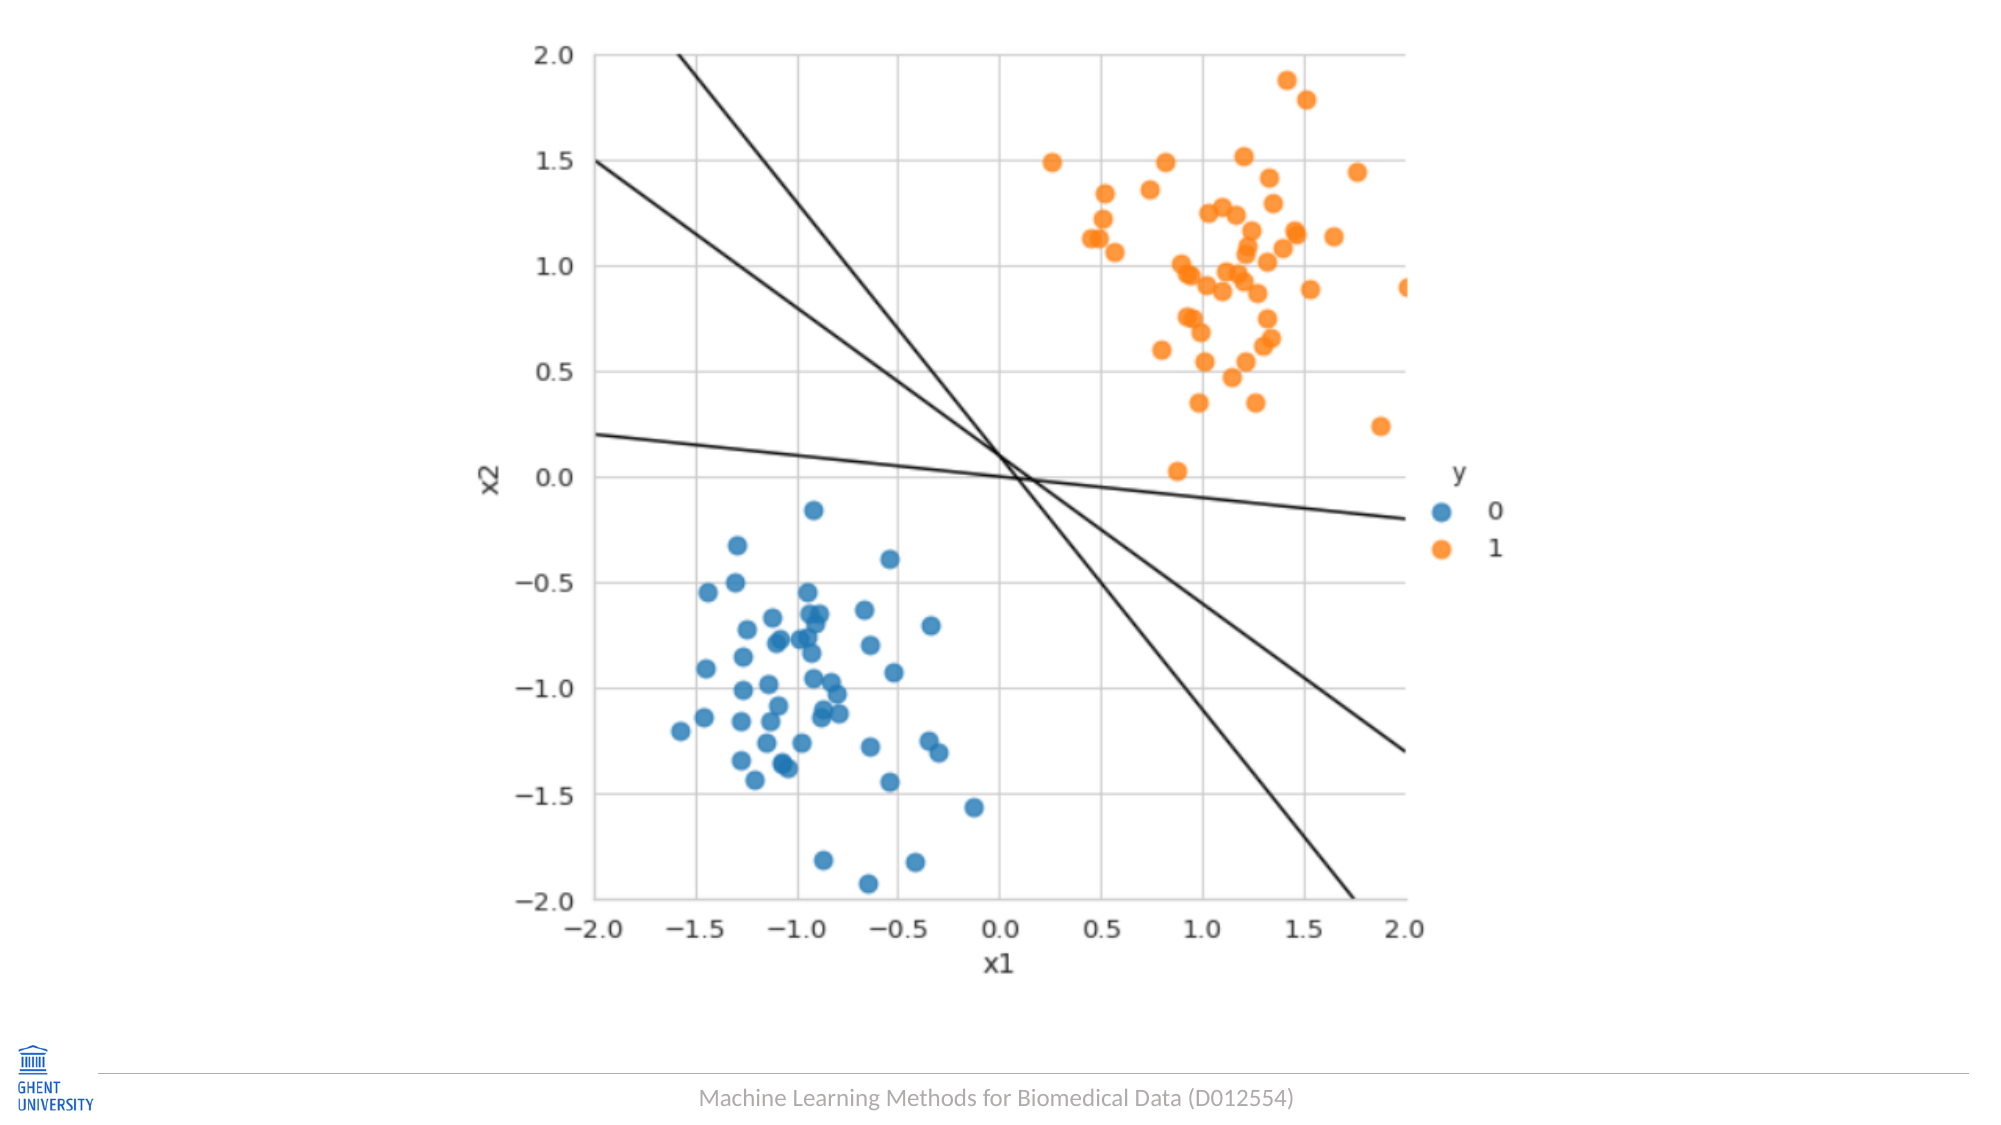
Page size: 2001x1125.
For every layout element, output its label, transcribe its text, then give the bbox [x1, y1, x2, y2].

picture [10, 1031, 101, 1118]
picture [463, 34, 1536, 1000]
text_box Machine Learning Methods for Biomedical Data (D012554) [10, 1074, 1990, 1120]
